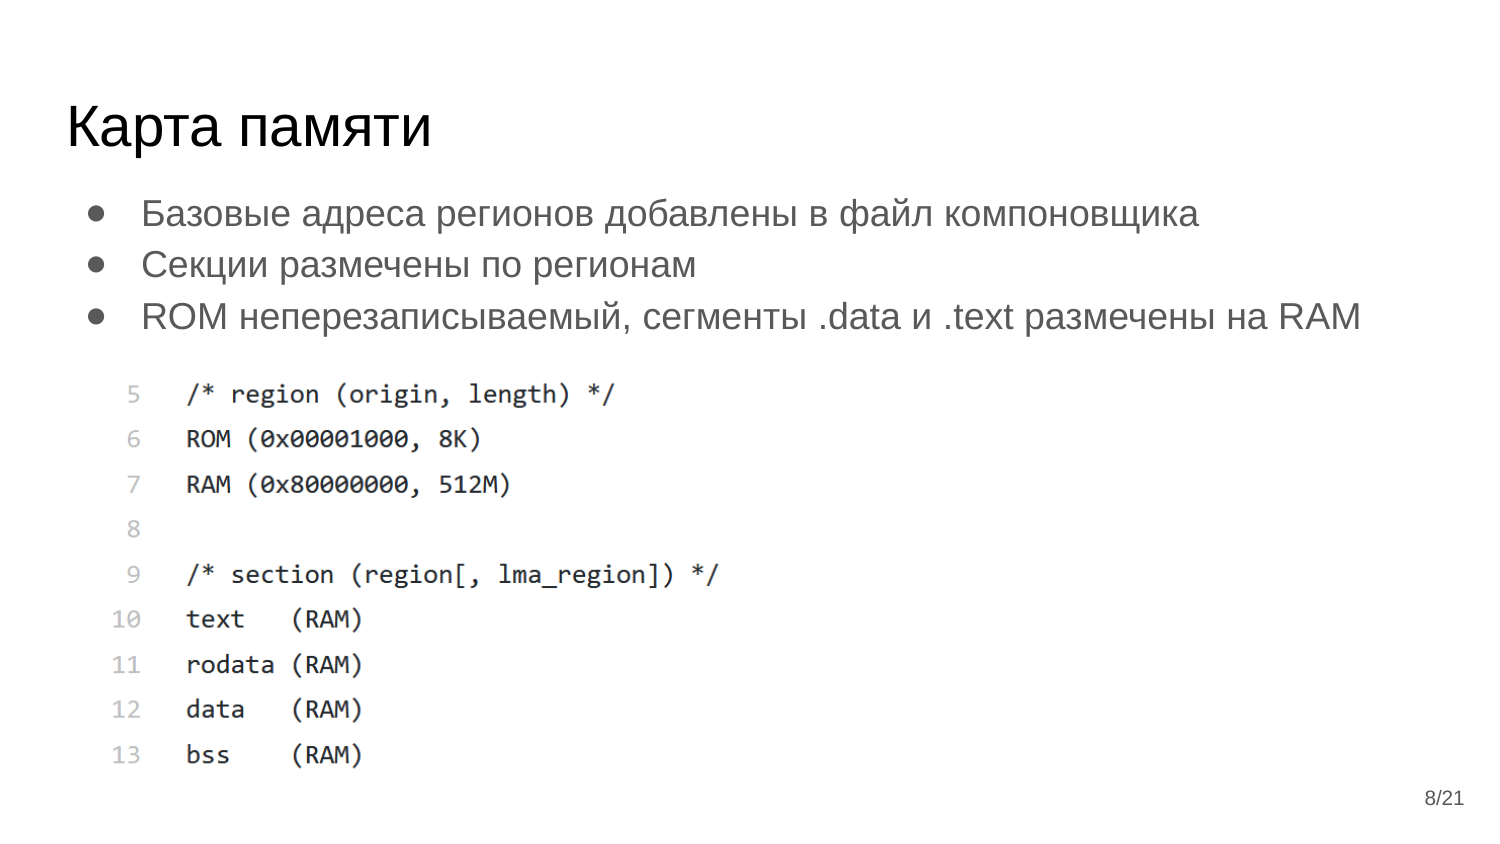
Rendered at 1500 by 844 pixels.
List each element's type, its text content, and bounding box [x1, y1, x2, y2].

title Карта памяти [51, 72, 1449, 166]
picture [50, 362, 754, 777]
list Базовые адреса регионов добавлены в файл компоновщика Секции размечены по регионам ROM неперезаписываемый, сегменты .data и .text размечены на RAM [51, 166, 1449, 363]
slide_number 8/21 [1389, 764, 1480, 830]
